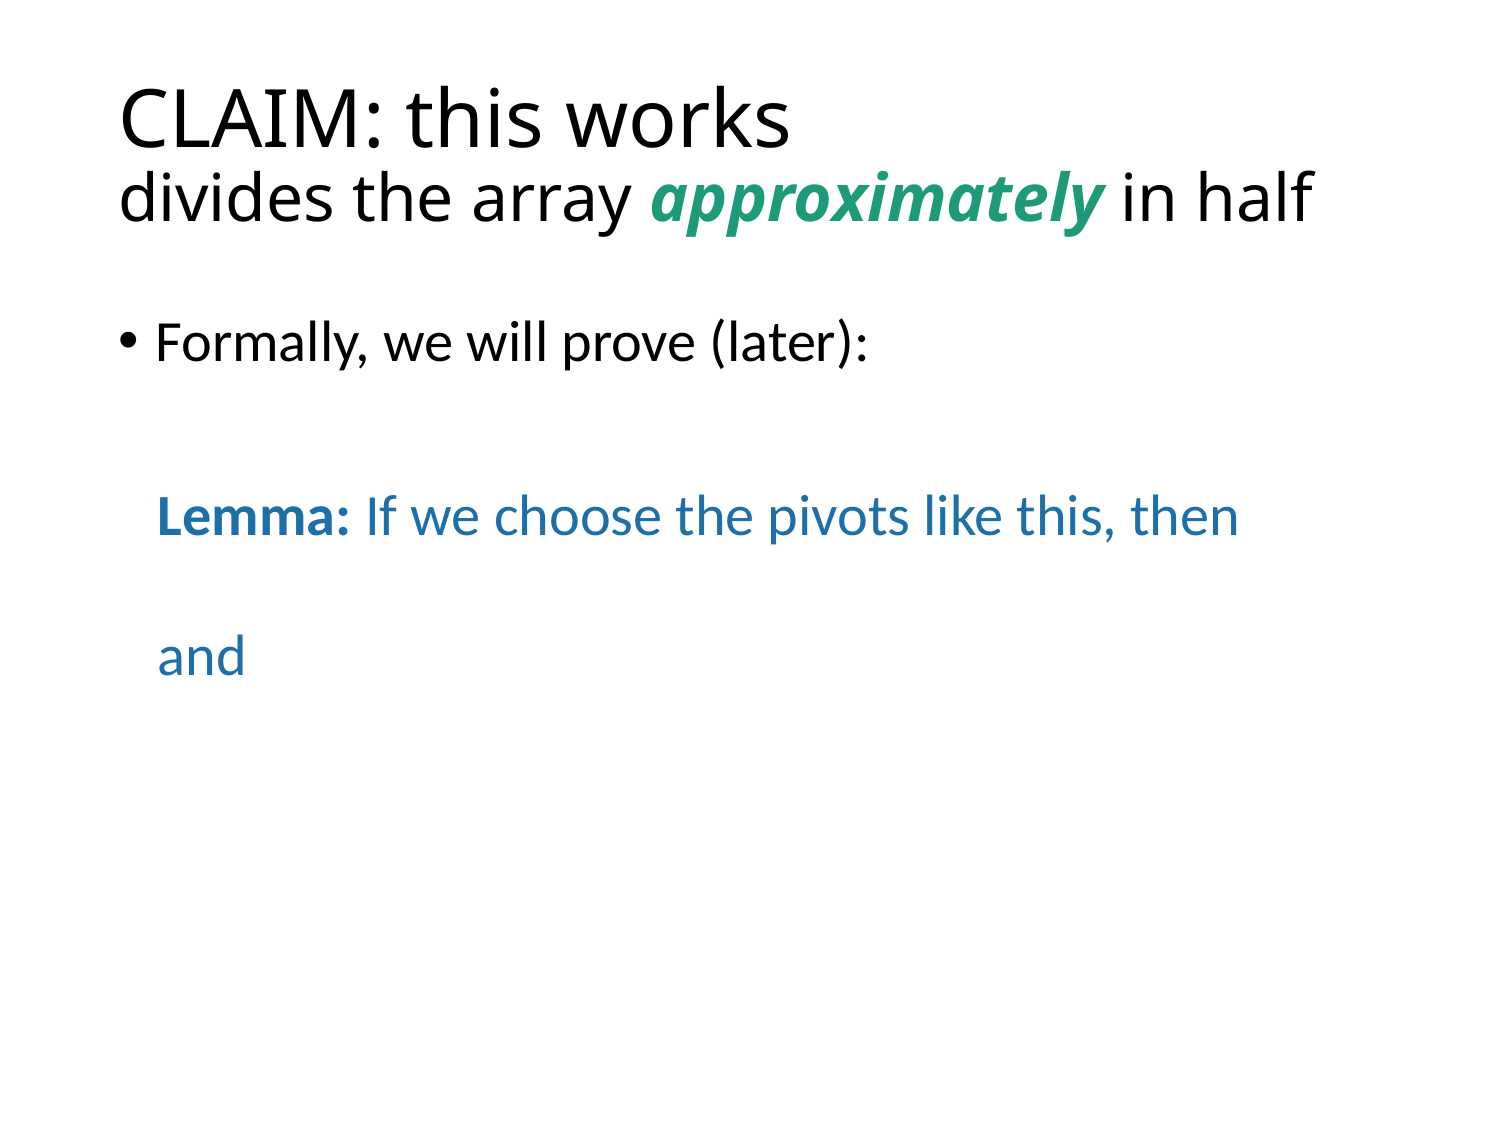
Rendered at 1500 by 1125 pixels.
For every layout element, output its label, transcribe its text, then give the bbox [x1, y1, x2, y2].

title CLAIM: this works divides the array approximately in half [103, 48, 1397, 266]
list Formally, we will prove (later): [103, 303, 1432, 1125]
